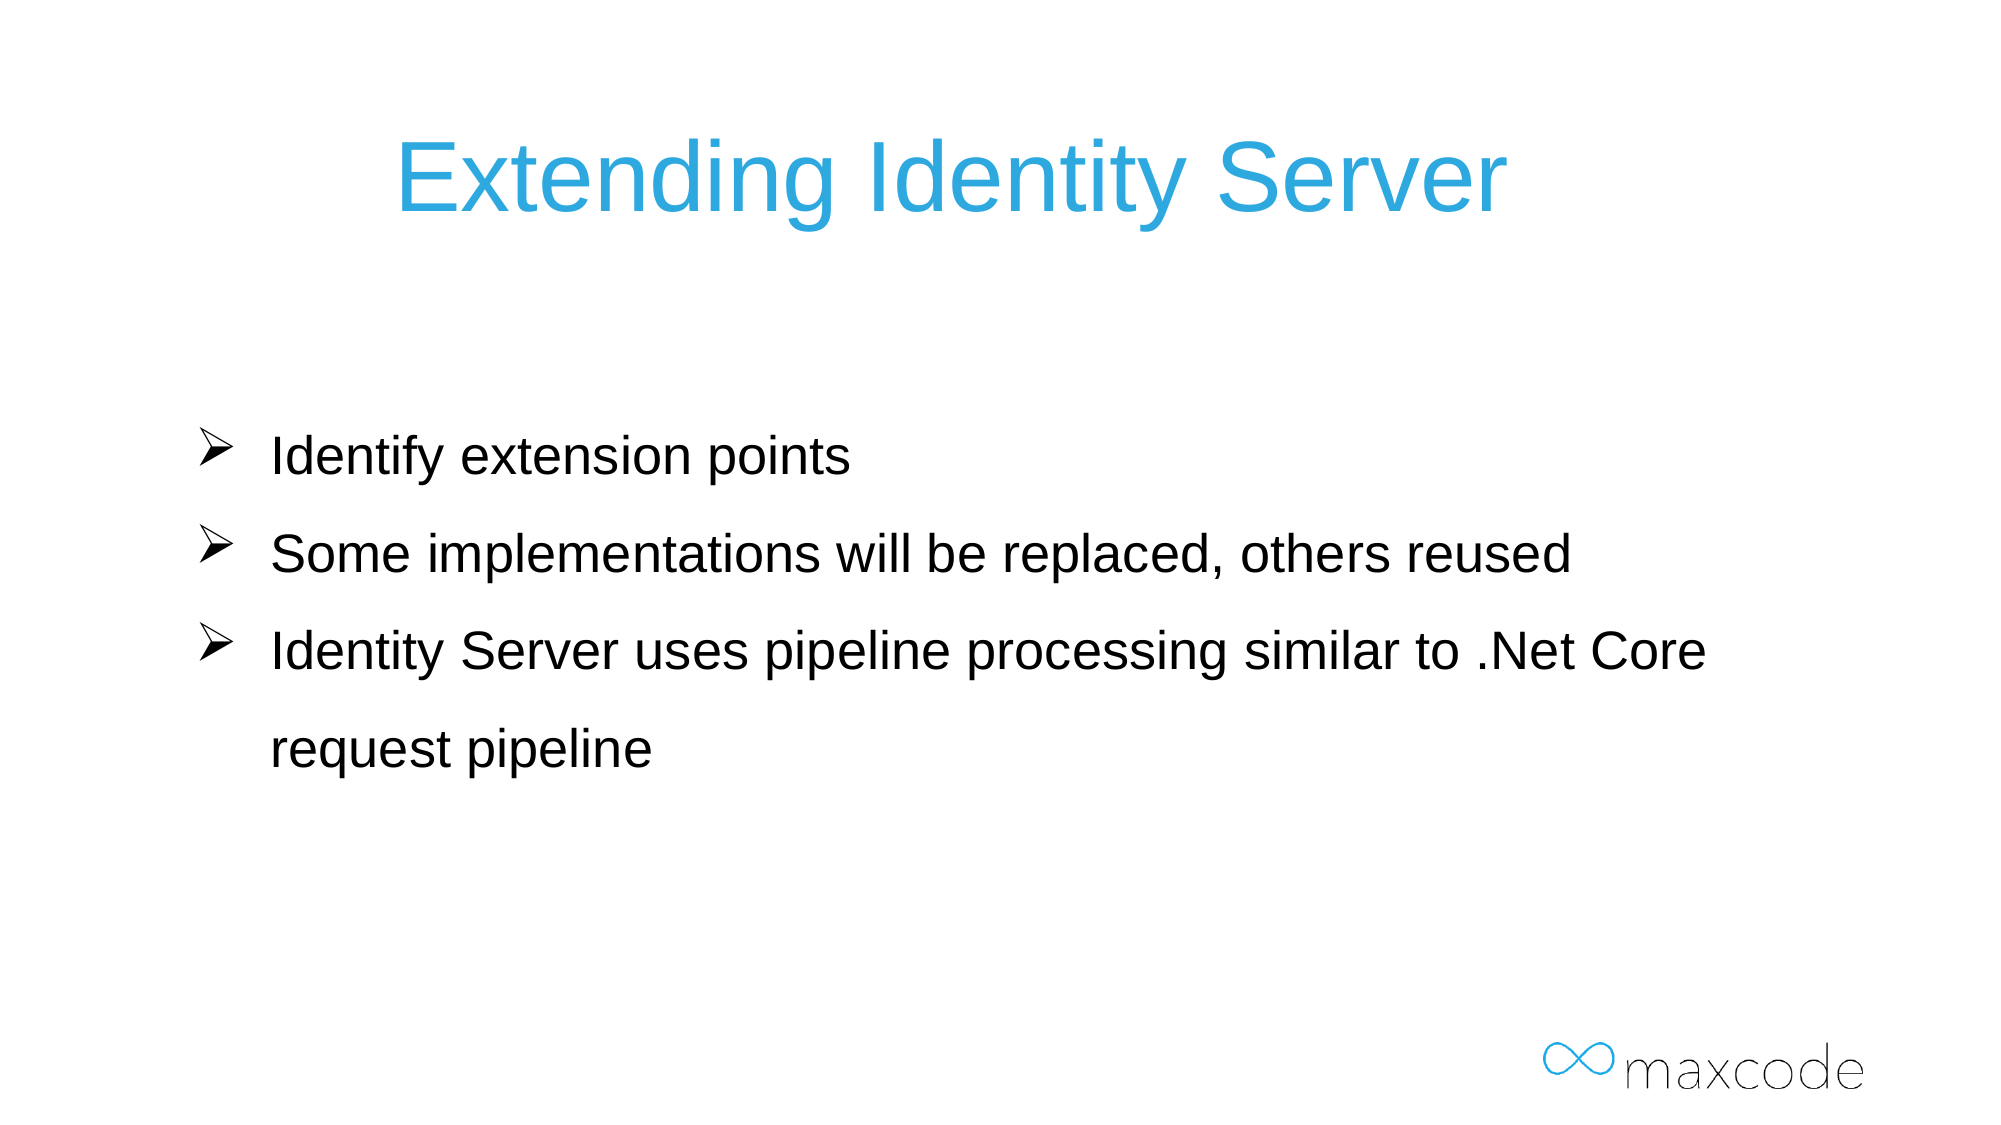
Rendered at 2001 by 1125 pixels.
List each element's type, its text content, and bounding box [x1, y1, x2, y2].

picture [1543, 1042, 1863, 1089]
text_box Identify extension points Some implementations will be replaced, others reused Identity Server uses pipeline processing similar to .Net Core request pipeline [180, 381, 1872, 786]
text_box Extending Identity Server [106, 104, 1798, 239]
